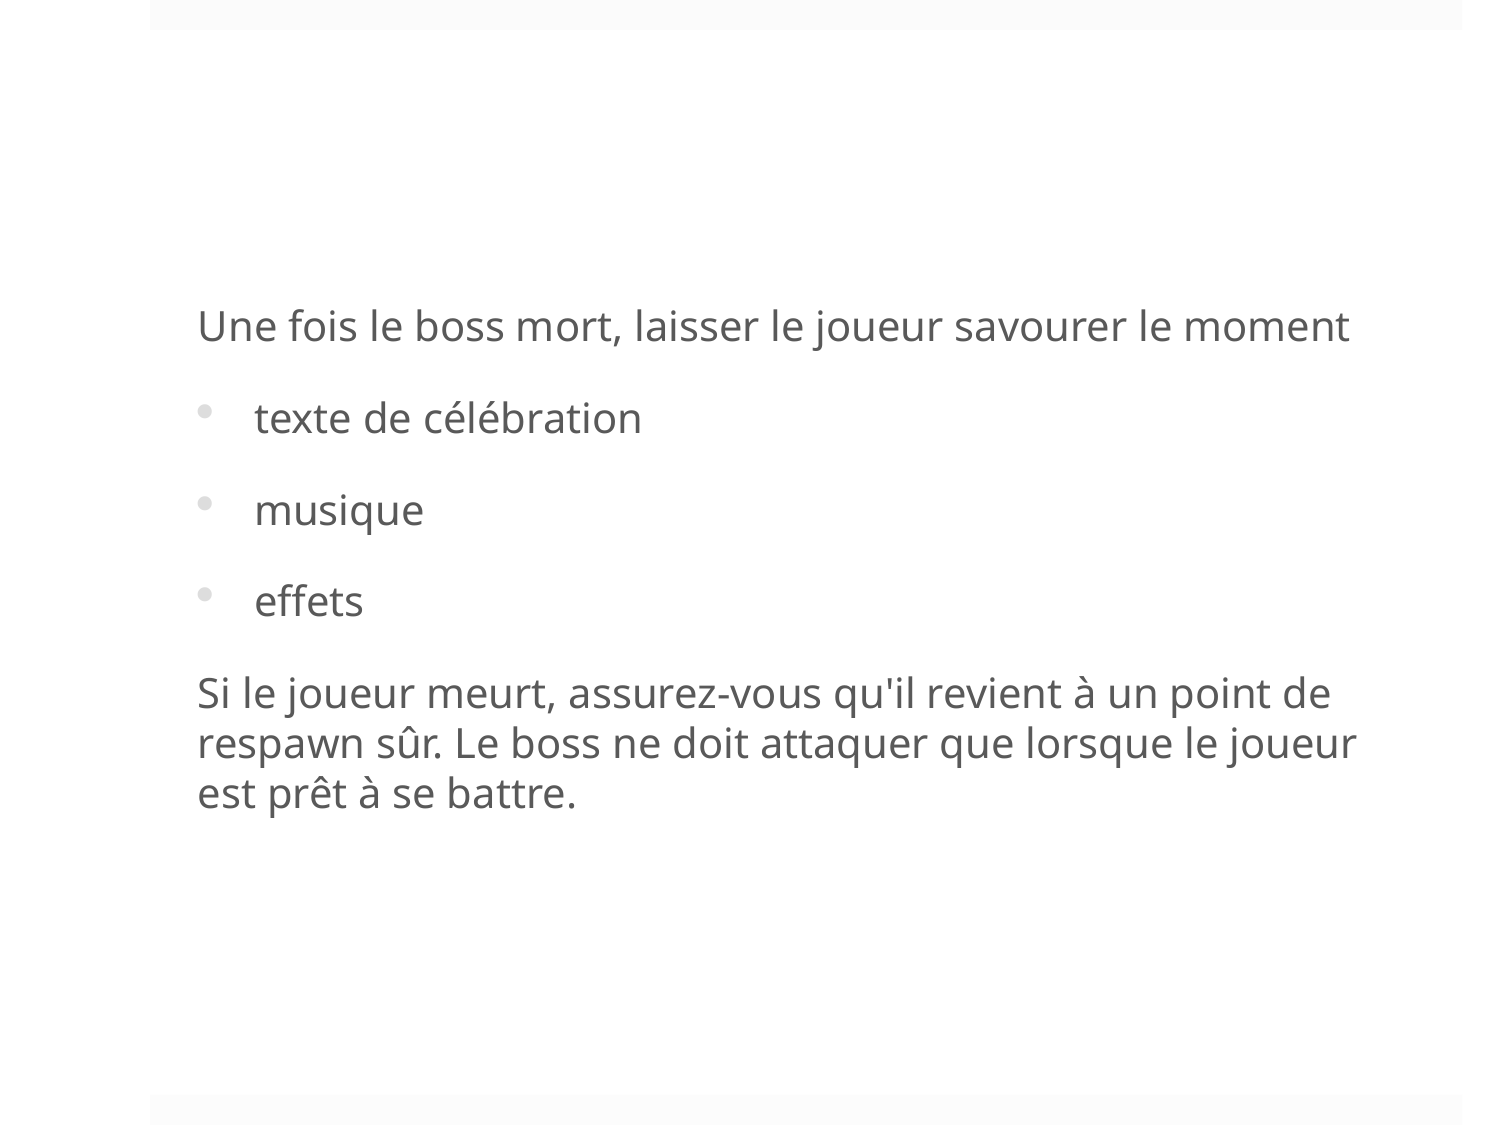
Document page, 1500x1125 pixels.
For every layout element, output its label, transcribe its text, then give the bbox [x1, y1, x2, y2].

list Une fois le boss mort, laisser le joueur savourer le moment texte de célébration musique effets Si le joueur meurt, assurez-vous qu'il revient à un point de respawn sûr. Le boss ne doit attaquer que lorsque le joueur est prêt à se battre. [182, 292, 1376, 895]
